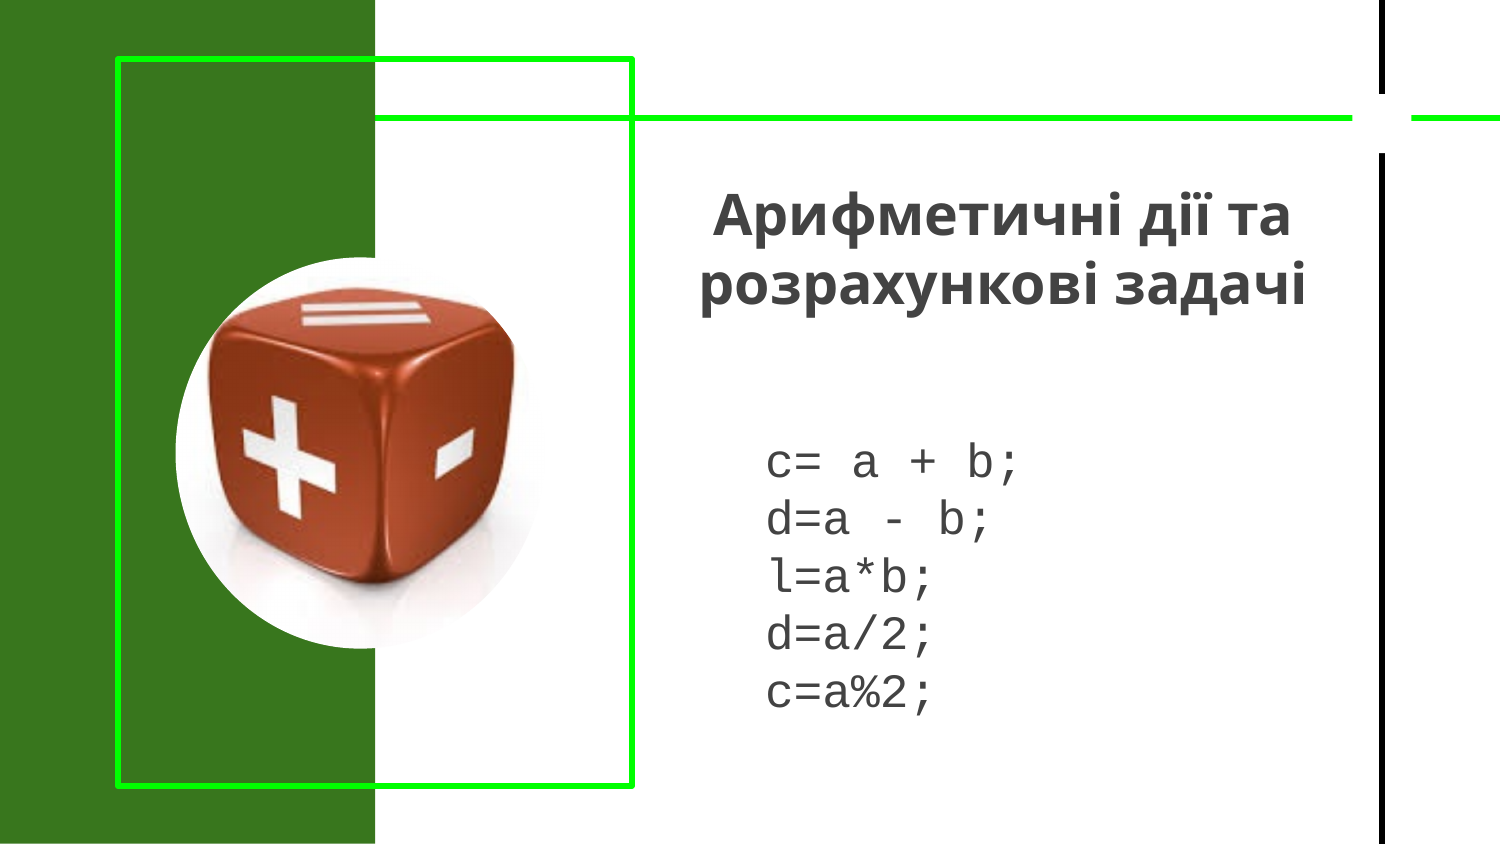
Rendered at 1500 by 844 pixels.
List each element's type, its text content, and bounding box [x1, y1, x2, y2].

title Арифметичні дії та розрахункові задачі [631, 182, 1377, 313]
text_box c= a + b; d=a - b; l=a*b; d=a/2; c=a%2; [749, 421, 1258, 844]
picture [175, 257, 546, 649]
